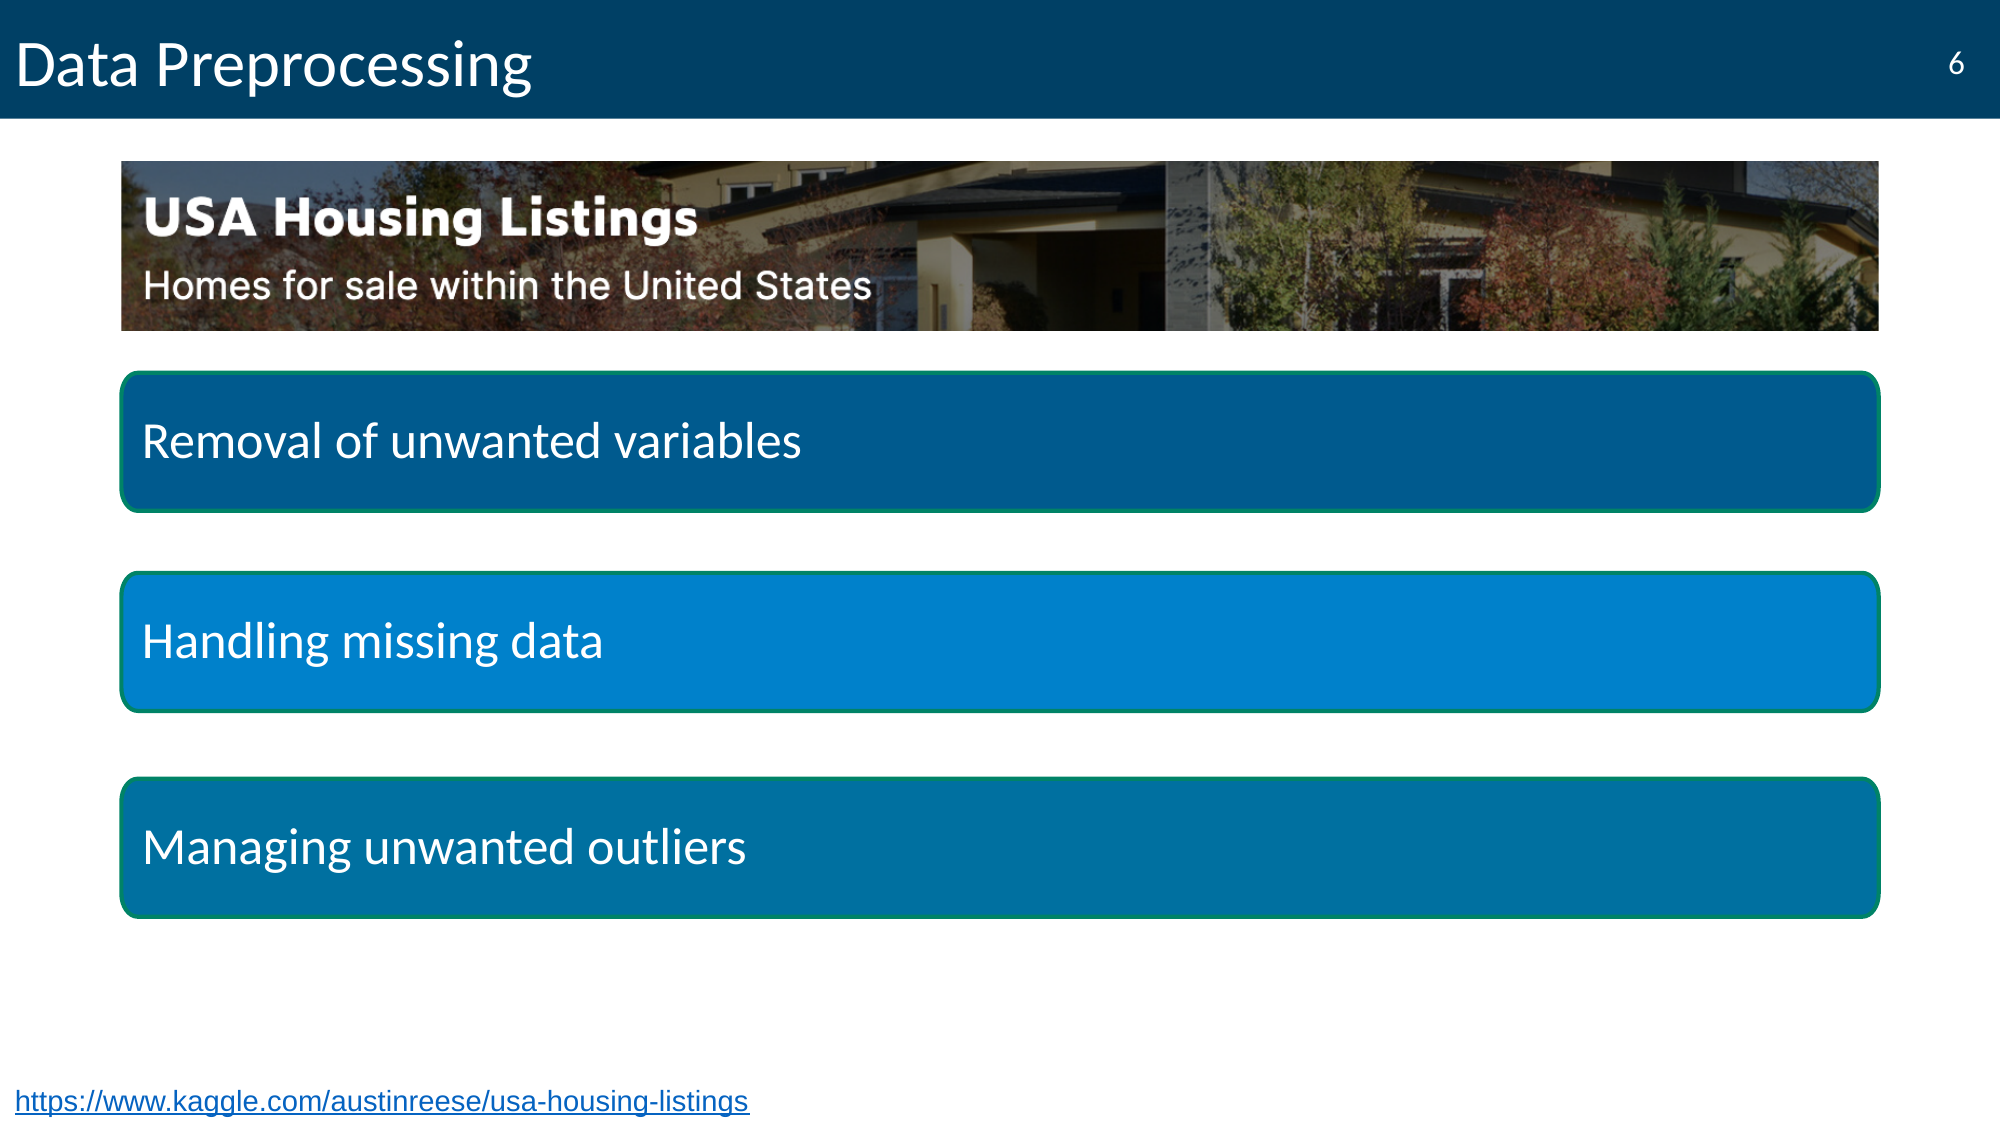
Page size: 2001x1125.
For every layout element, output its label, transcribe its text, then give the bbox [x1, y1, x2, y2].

text_box Handling missing data [121, 572, 1879, 711]
text_box Removal of unwanted variables [121, 372, 1879, 511]
text_box Managing unwanted outliers [121, 778, 1879, 917]
title Data Preprocessing [0, 25, 1863, 105]
picture [121, 161, 1879, 331]
slide_number 6 [1914, 29, 1980, 93]
text_box https://www.kaggle.com/austinreese/usa-housing-listings [0, 1074, 1360, 1125]
